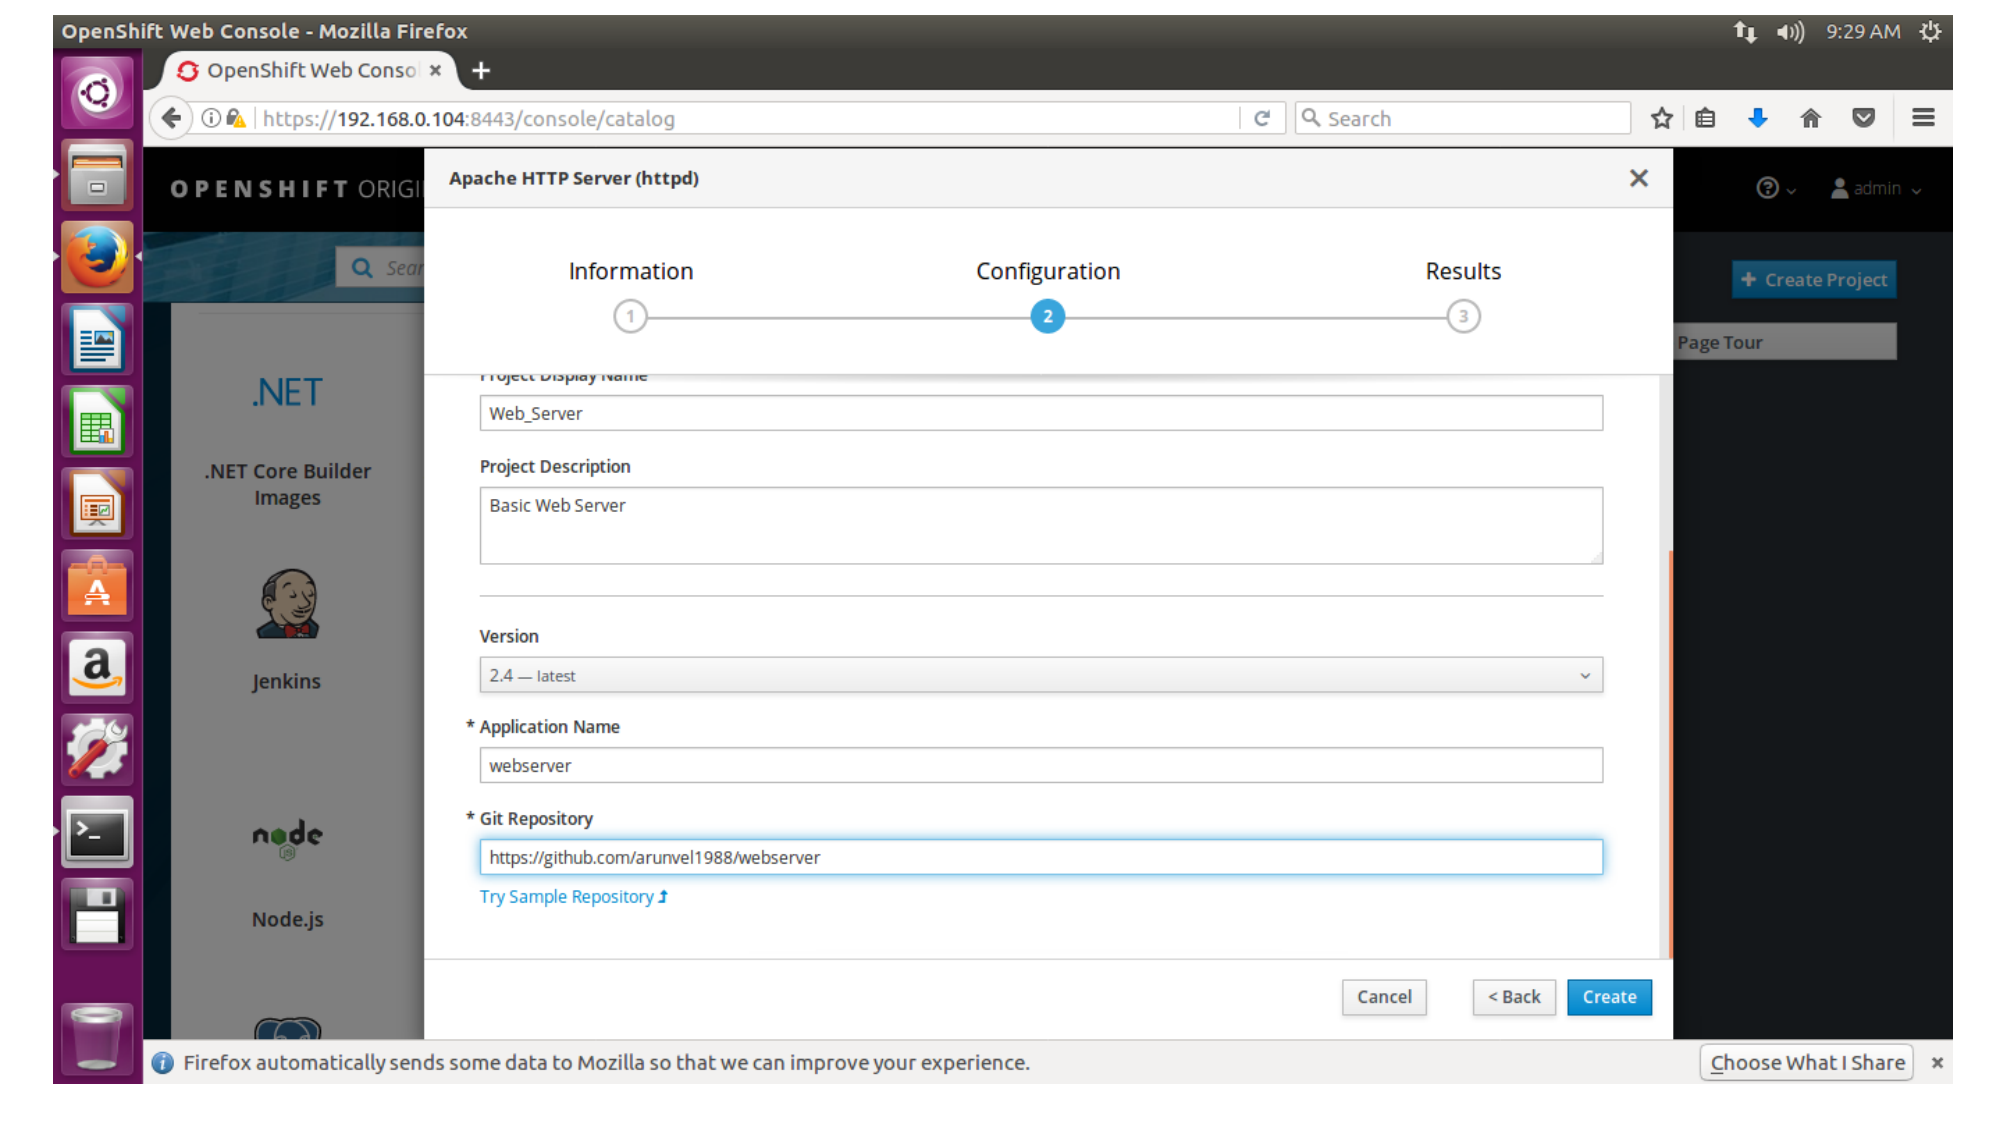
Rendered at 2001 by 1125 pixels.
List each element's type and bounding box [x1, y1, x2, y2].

list [53, 15, 1953, 1084]
